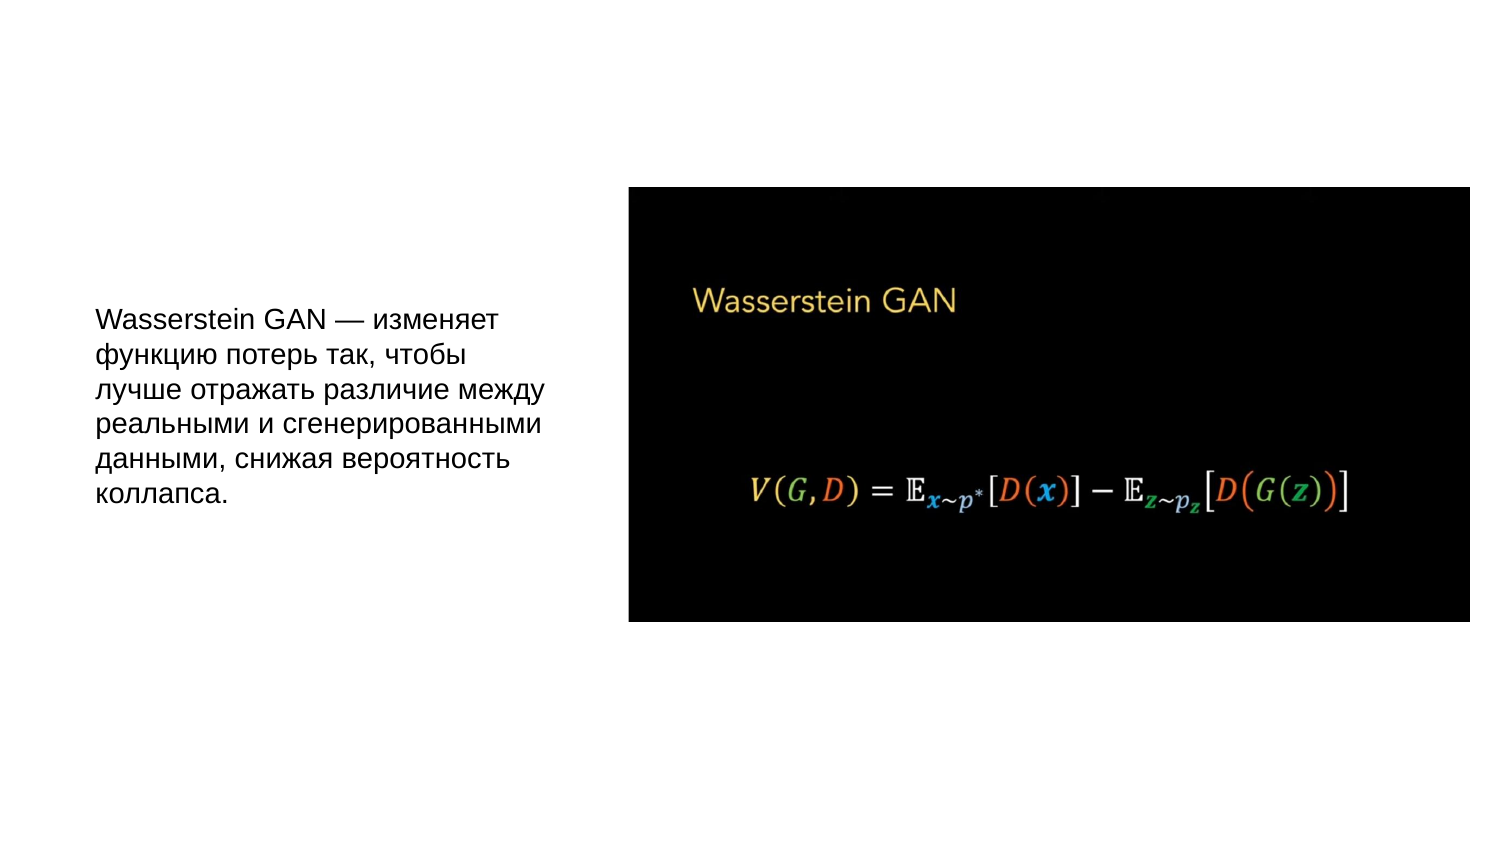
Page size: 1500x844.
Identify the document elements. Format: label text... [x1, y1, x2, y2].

text_box Wasserstein GAN — изменяет функцию потерь так, чтобы лучше отражать различие между реальными и сгенерированными данными, снижая вероятность коллапса. [80, 285, 573, 525]
picture [628, 186, 1471, 622]
